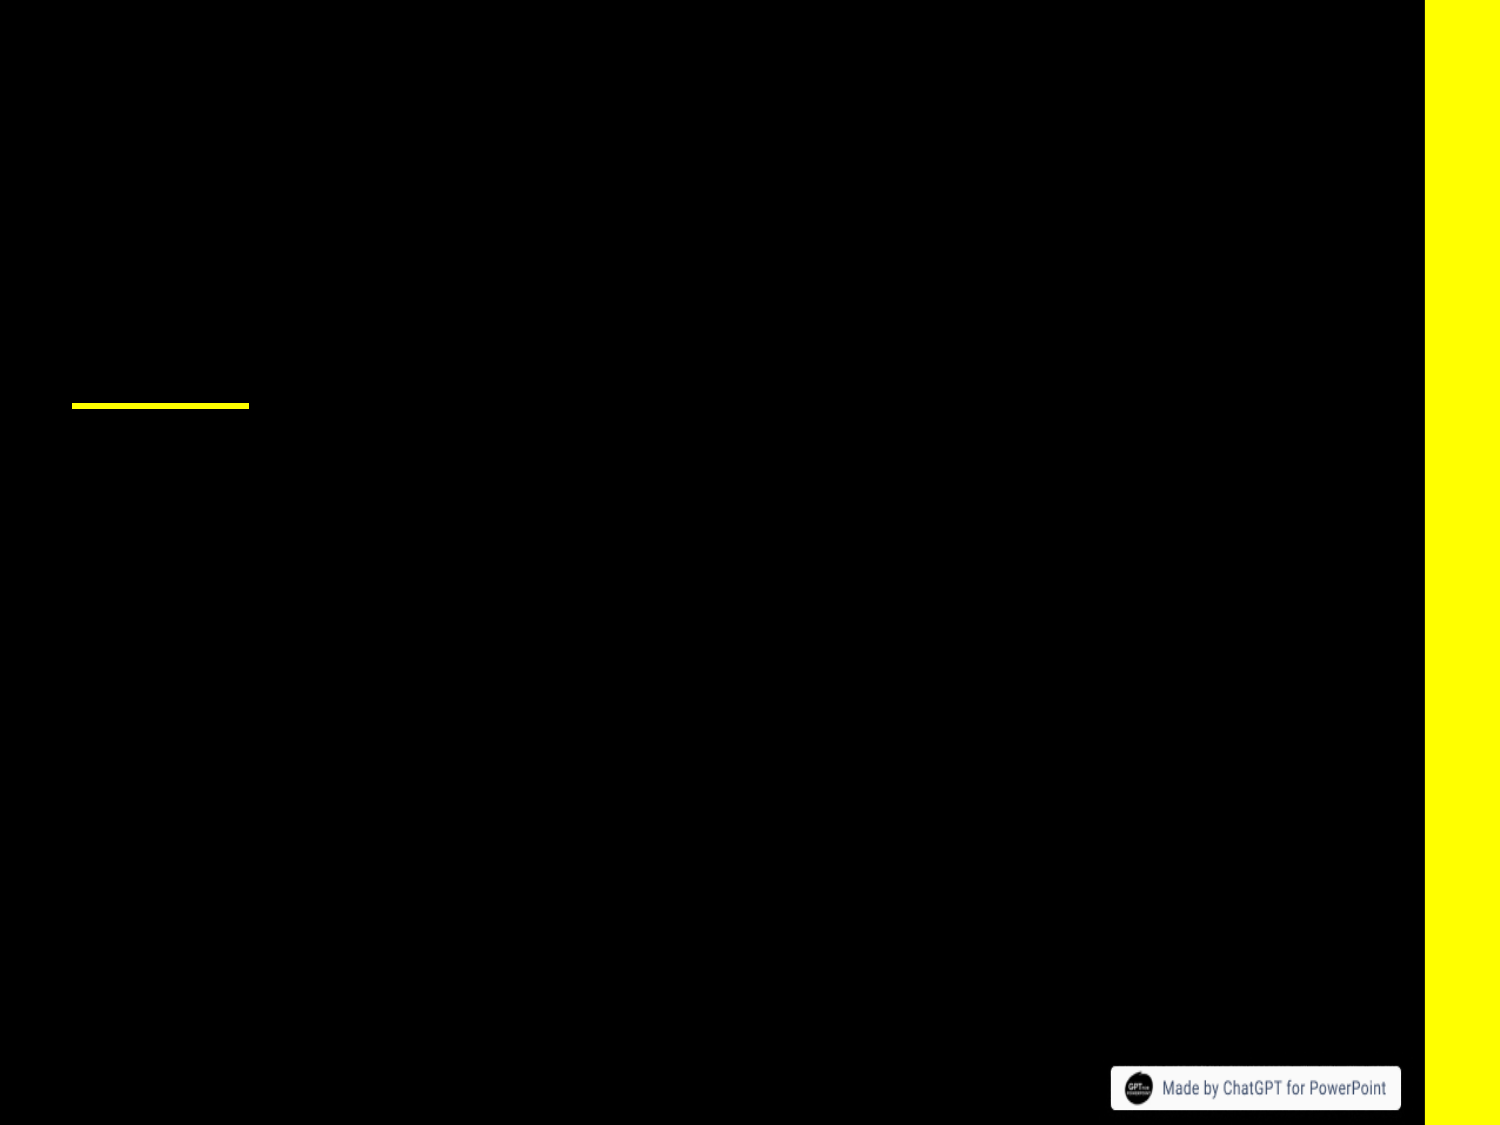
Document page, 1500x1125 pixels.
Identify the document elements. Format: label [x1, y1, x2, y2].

picture [1099, 1052, 1413, 1125]
